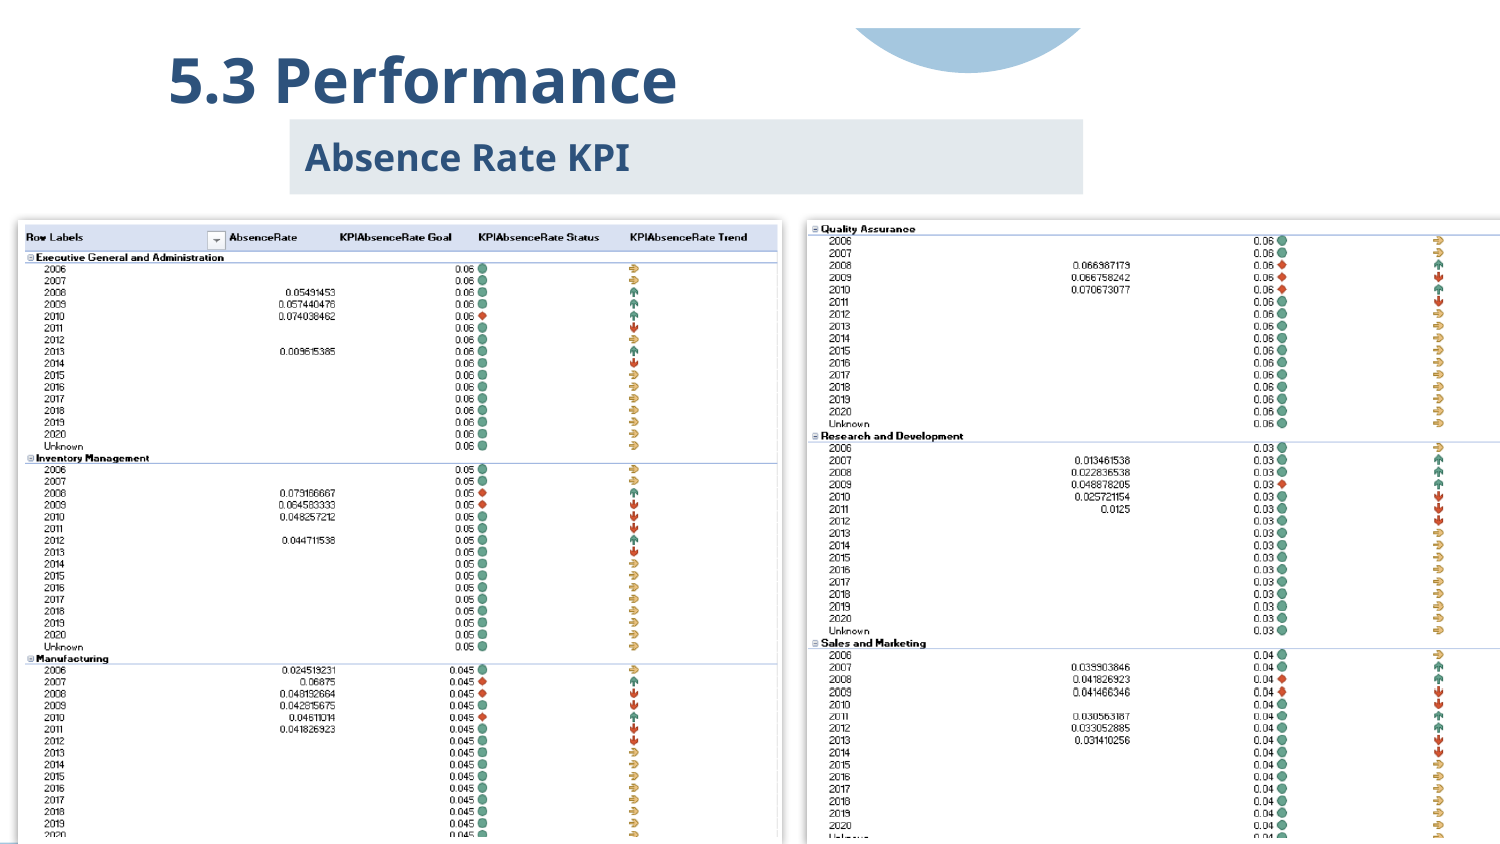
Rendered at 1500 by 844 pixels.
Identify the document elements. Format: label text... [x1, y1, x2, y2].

picture [18, 219, 782, 844]
text_box Absence Rate KPI [289, 119, 1084, 195]
picture [807, 219, 1500, 844]
text_box 5.3 Performance [153, 25, 1500, 131]
